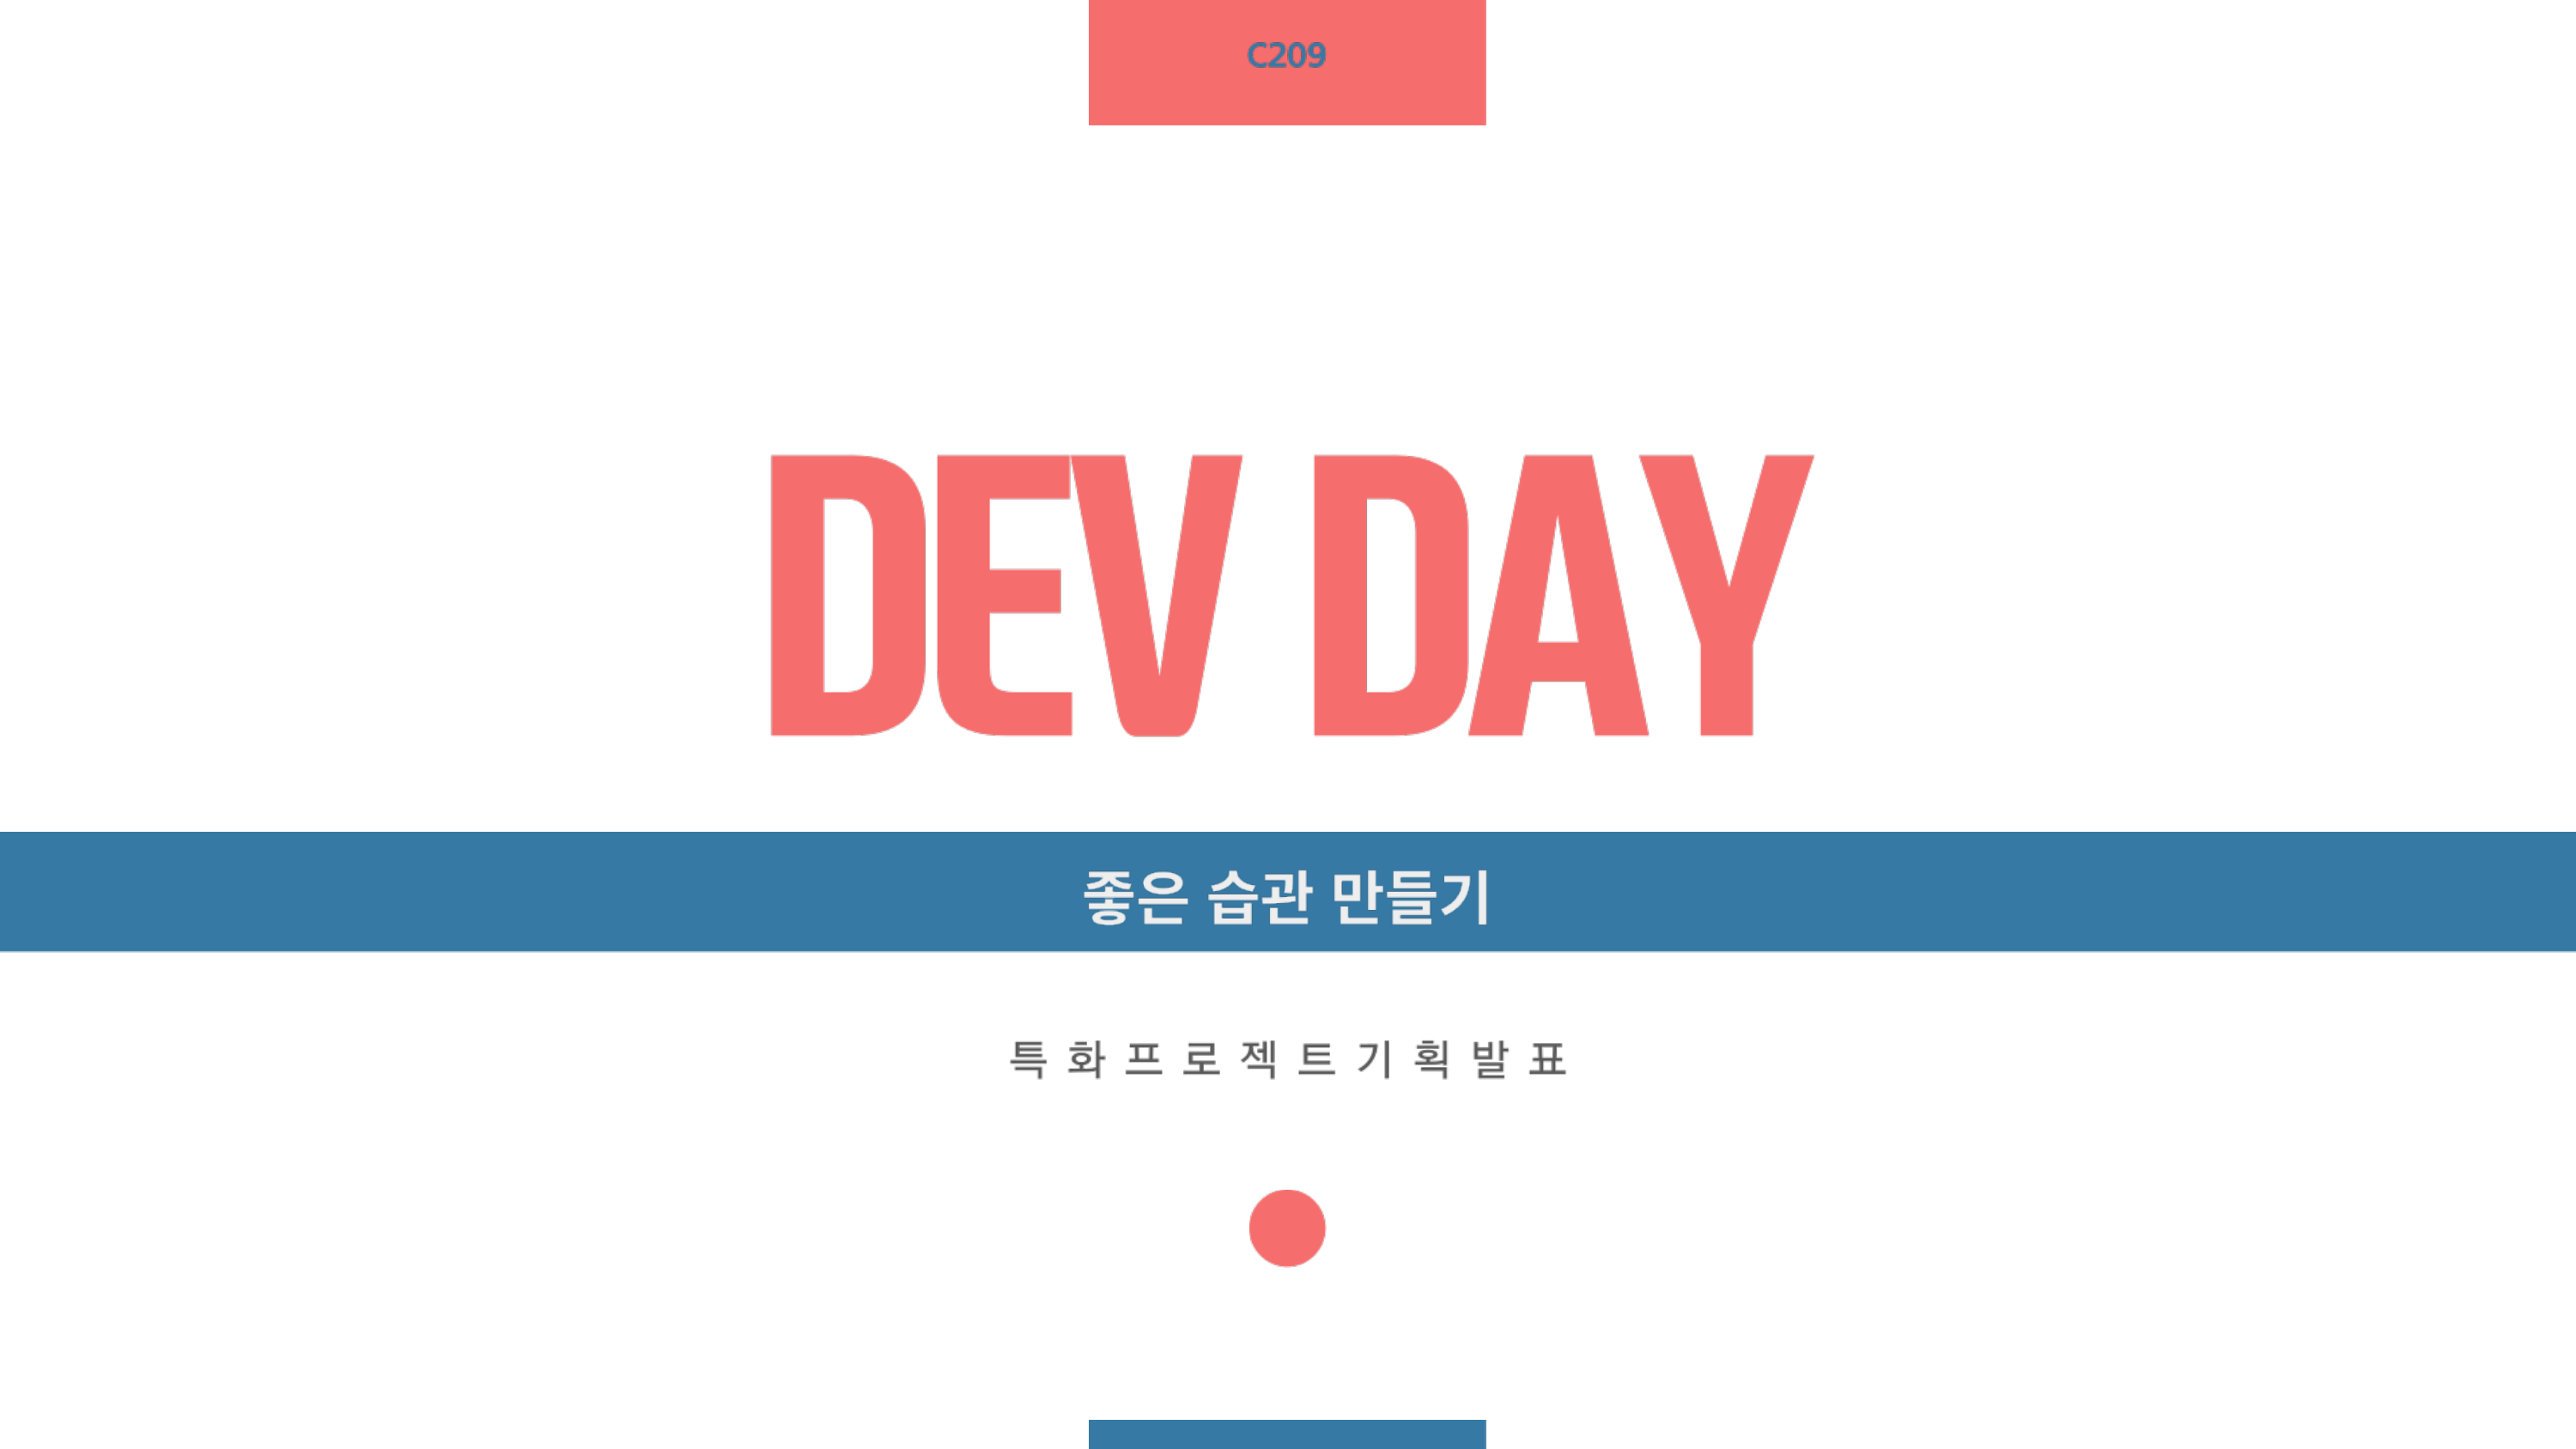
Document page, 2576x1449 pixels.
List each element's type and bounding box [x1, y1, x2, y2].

text_box [1249, 1190, 1327, 1268]
text_box [1089, 1419, 1487, 1449]
picture [462, 1025, 1585, 1100]
text_box [0, 832, 2576, 953]
picture [1135, 26, 1346, 86]
picture [598, 845, 1521, 953]
text_box [1089, 0, 1487, 127]
picture [177, 281, 2008, 832]
